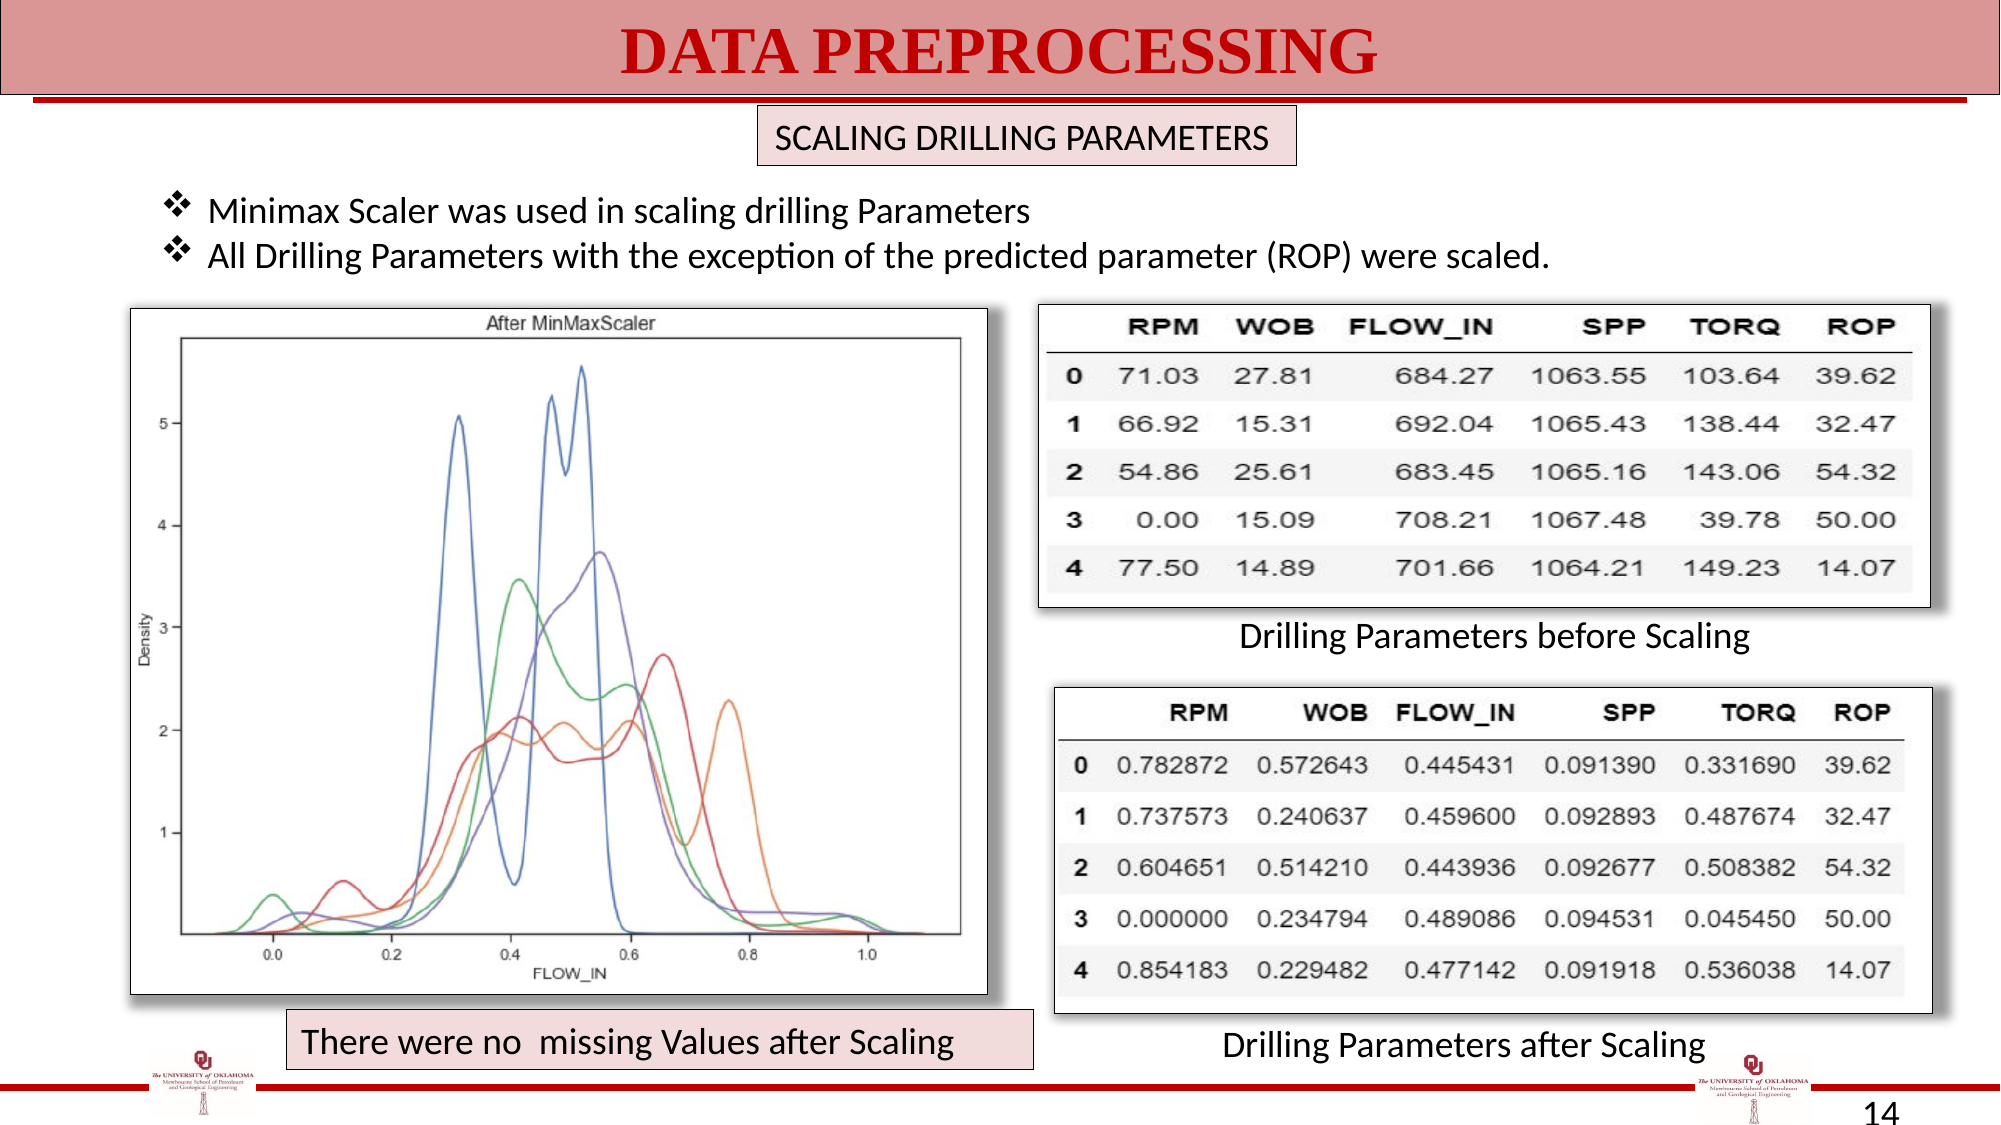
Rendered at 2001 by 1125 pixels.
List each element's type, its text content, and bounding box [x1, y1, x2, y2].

text_box There were no missing Values after Scaling [286, 1009, 1034, 1070]
picture [1038, 303, 1931, 608]
text_box Minimax Scaler was used in scaling drilling Parameters All Drilling Parameters with the exception of the predicted parameter (ROP) were scaled. [145, 178, 1638, 284]
text_box DATA PREPROCESSING [0, 0, 2000, 95]
picture [149, 1049, 256, 1116]
picture [1695, 1053, 1811, 1125]
text_box Drilling Parameters before Scaling [1062, 604, 1937, 664]
text_box SCALING DRILLING PARAMETERS [757, 105, 1297, 166]
picture [129, 308, 989, 995]
text_box Drilling Parameters after Scaling [1031, 1012, 1906, 1073]
slide_number 14 [1847, 1082, 1975, 1125]
picture [1054, 687, 1934, 1015]
